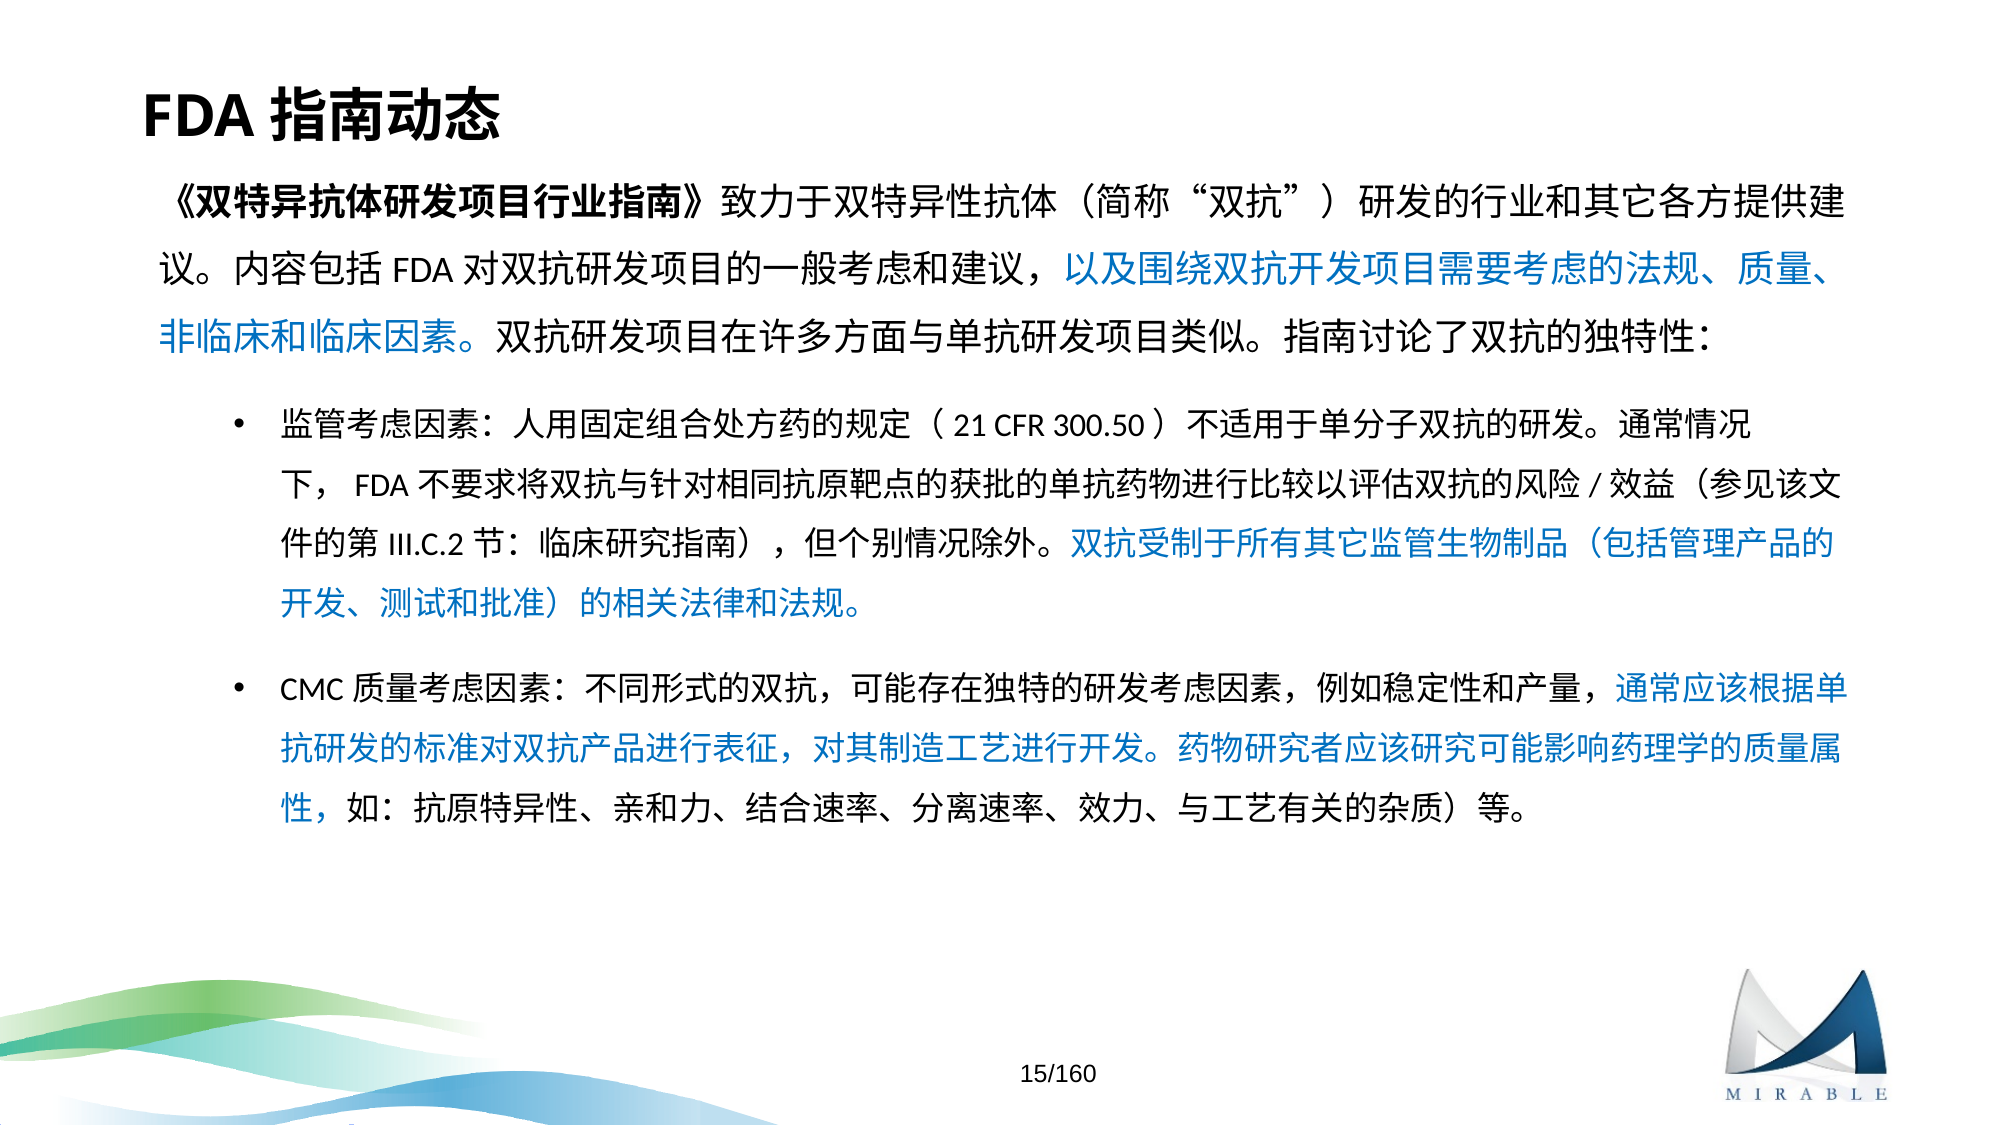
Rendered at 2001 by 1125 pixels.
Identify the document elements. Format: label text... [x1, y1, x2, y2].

slide_number 15/160 [833, 1042, 1284, 1103]
title FDA指南动态 [125, 64, 1874, 172]
picture [0, 977, 702, 1125]
text_box 《双特异抗体研发项目行业指南》致力于双特异性抗体（简称“双抗”）研发的行业和其它各方提供建议。内容包括FDA对双抗研发项目的一般考虑和建议，以及围绕双抗开发项目需要考虑的法规、质量、非临床和临床因素。双抗研发项目在许多方面与单抗研发项目类似。指南讨论了双抗的独特性： 监管考虑因素：人用固定组合处方药的规定（21 CFR 300.50）不适用于单分子双抗的研发。通常情况下，FDA不要求将双抗与针对相同抗原靶点的获批的单抗药物进行比较以评估双抗的风险/效益（参见该文件的第III.C.2节：临床研究指南），但个别情况除外。双抗受制于所有其它监管生物制品（包括管理产品的开发、测试和批准）的相关法律和法规。 CMC质量考虑因素：不同形式的双抗，可能存在独特的研发考虑因素，例如稳定性和产量，通常应该根据单抗研发的标准对双抗产品进行表征，对其制造工艺进行开发。药物研究者应该研究可能影响药理学的质量属性，如：抗原特异性、亲和力、结合速率、分离速率、效力、与工艺有关的杂质）等。 [143, 147, 1874, 910]
picture [1711, 968, 1898, 1102]
